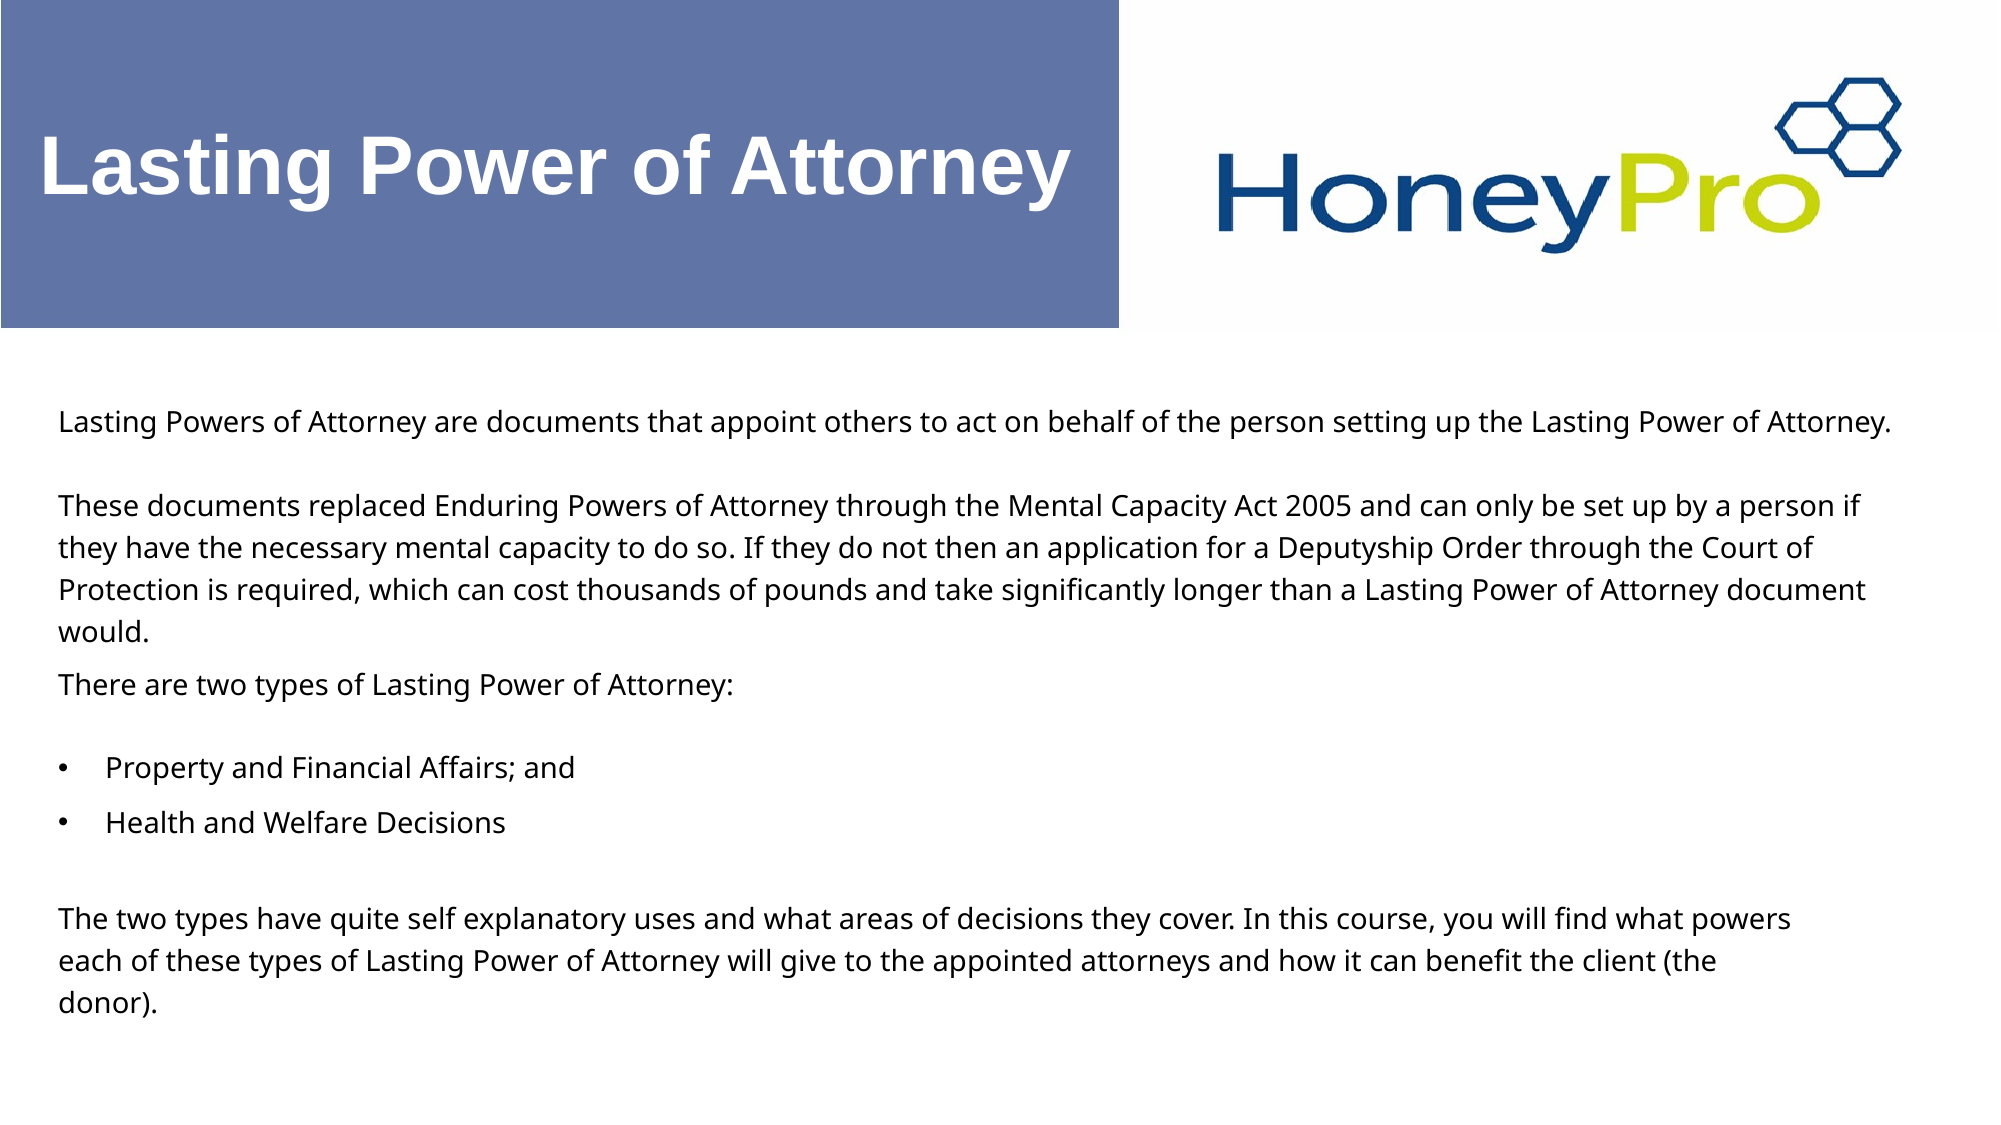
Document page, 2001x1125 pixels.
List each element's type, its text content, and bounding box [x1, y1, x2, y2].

title Lasting Power of Attorney [25, 59, 1760, 219]
picture [0, 0, 2001, 1125]
text_box Lasting Powers of Attorney are documents that appoint others to act on behalf of the person setting up the Lasting Power of Attorney. These documents replaced Enduring Powers of Attorney through the Mental Capacity Act 2005 and can only be set up by a person if they have the necessary mental capacity to do so. If they do not then an application for a Deputyship Order through the Court of Protection is required, which can cost thousands of pounds and take significantly longer than a Lasting Power of Attorney document would. [43, 389, 1929, 691]
text_box There are two types of Lasting Power of Attorney: Property and Financial Affairs; and Health and Welfare Decisions The two types have quite self explanatory uses and what areas of decisions they cover. In this course, you will find what powers each of these types of Lasting Power of Attorney will give to the appointed attorneys and how it can benefit the client (the donor). [43, 651, 1809, 1027]
